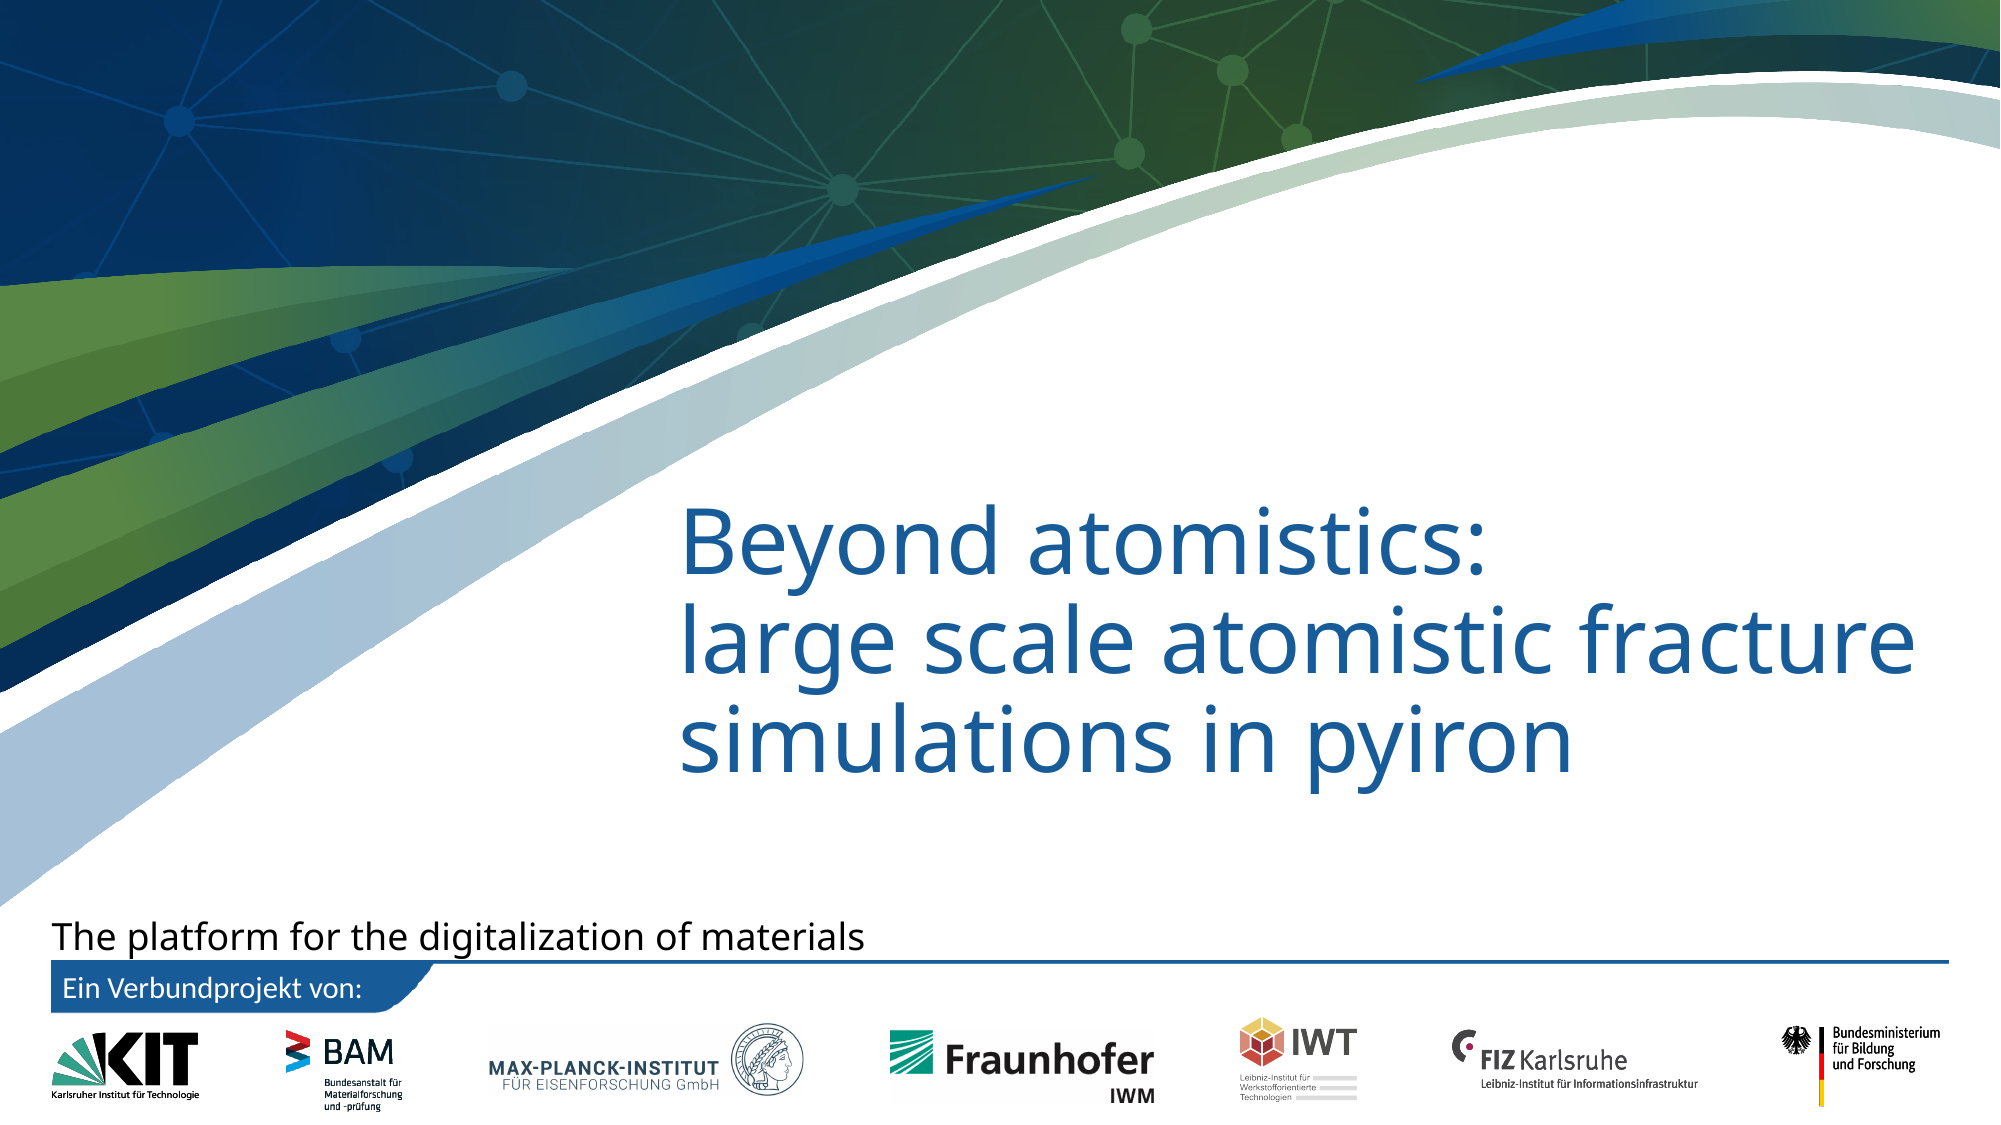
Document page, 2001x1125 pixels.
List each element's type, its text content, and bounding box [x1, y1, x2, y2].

title Beyond atomistics: large scale atomistic fracture simulations in pyiron [663, 479, 1949, 857]
picture [0, 0, 2000, 1125]
